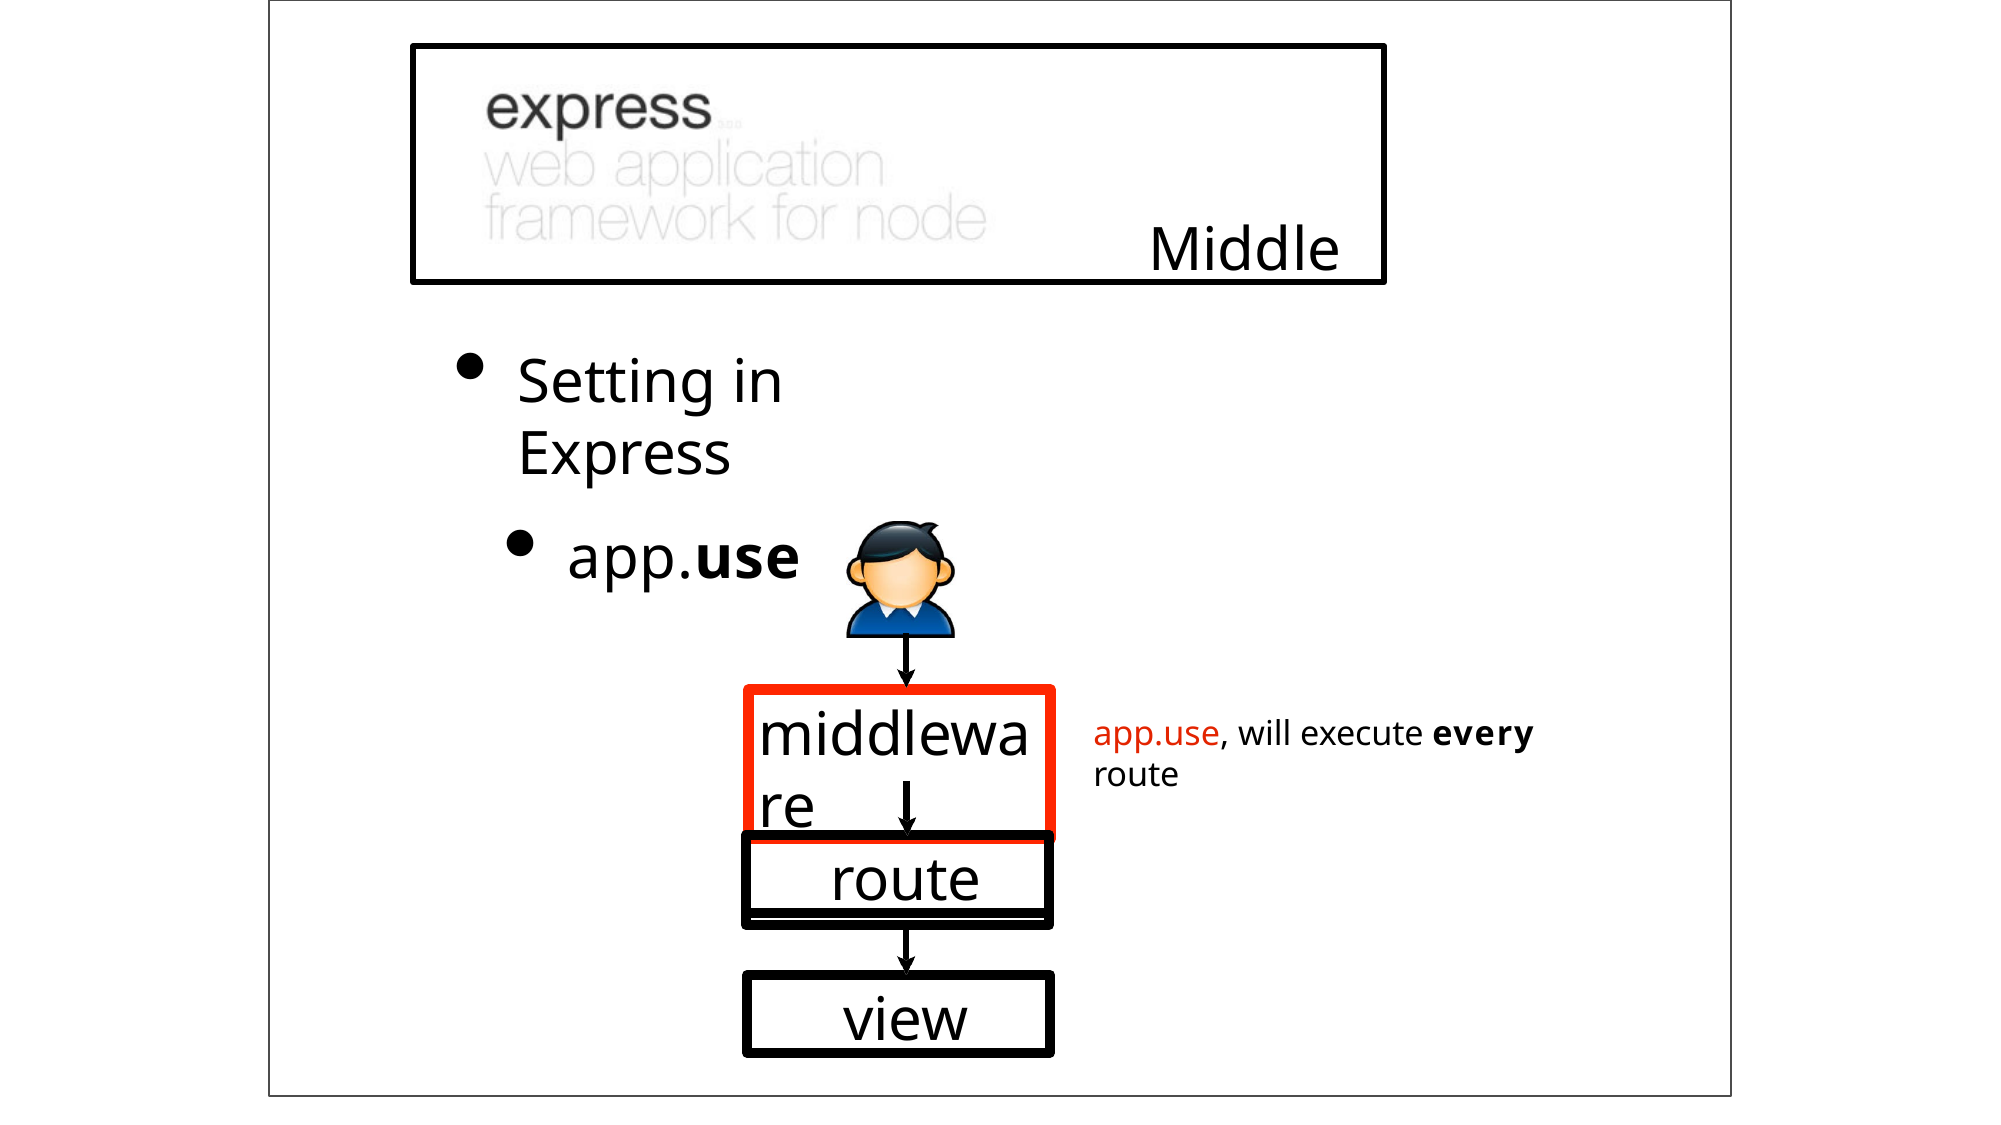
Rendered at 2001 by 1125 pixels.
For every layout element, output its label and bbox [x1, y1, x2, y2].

text_box [269, 0, 1731, 1097]
